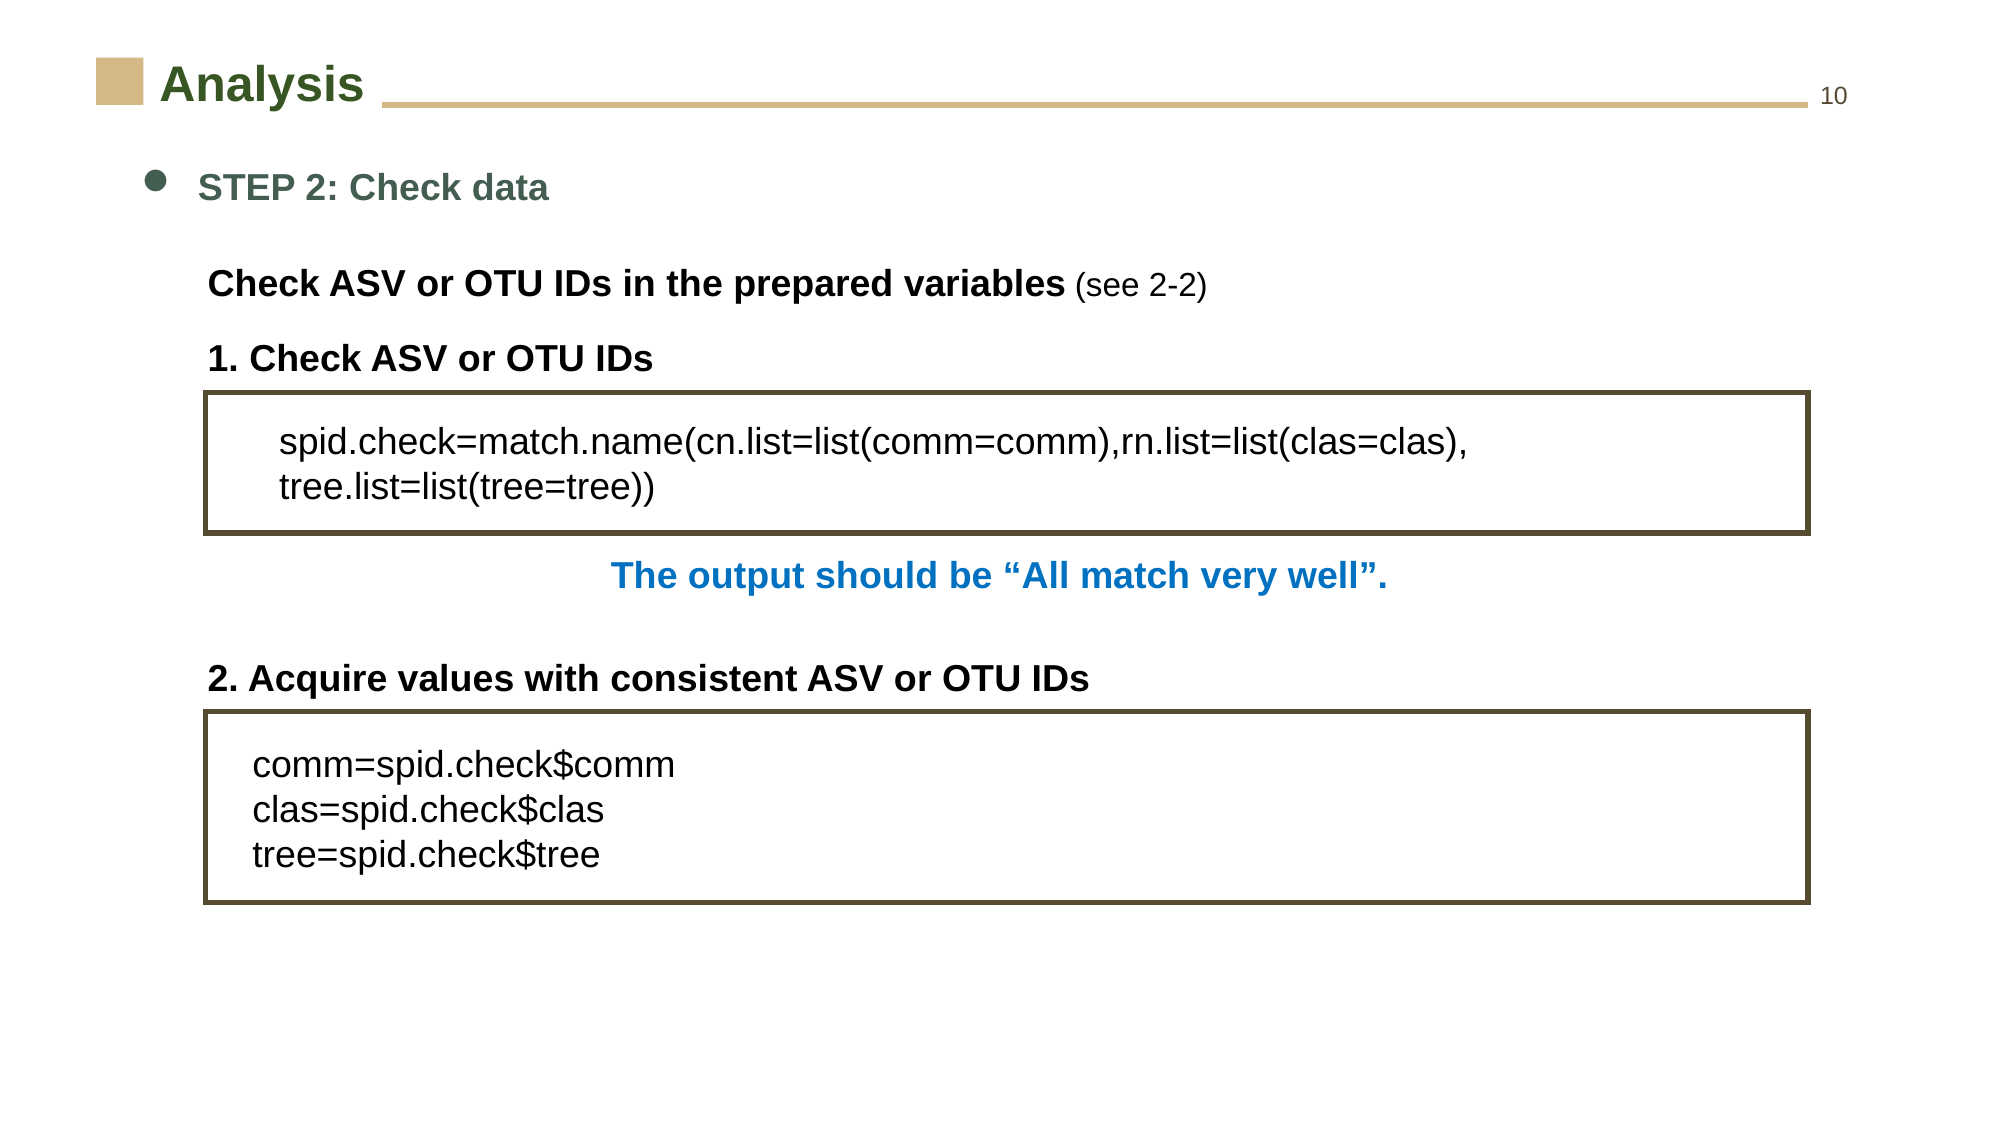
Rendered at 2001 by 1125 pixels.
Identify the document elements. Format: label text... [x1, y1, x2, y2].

text_box The output should be “All match very well”. [439, 543, 1561, 604]
text_box [95, 57, 144, 106]
text_box STEP 2: Check data [126, 155, 1767, 216]
text_box 10 [1796, 72, 1863, 117]
text_box 2. Acquire values with consistent ASV or OTU IDs [192, 646, 1442, 707]
text_box [204, 711, 1809, 903]
text_box Check ASV or OTU IDs in the prepared variables (see 2-2) [192, 251, 1468, 312]
text_box [204, 392, 1809, 534]
text_box Analysis [144, 44, 382, 119]
text_box comm=spid.check$comm clas=spid.check$clas tree=spid.check$tree [237, 732, 1763, 882]
text_box 1. Check ASV or OTU IDs [192, 326, 1315, 387]
